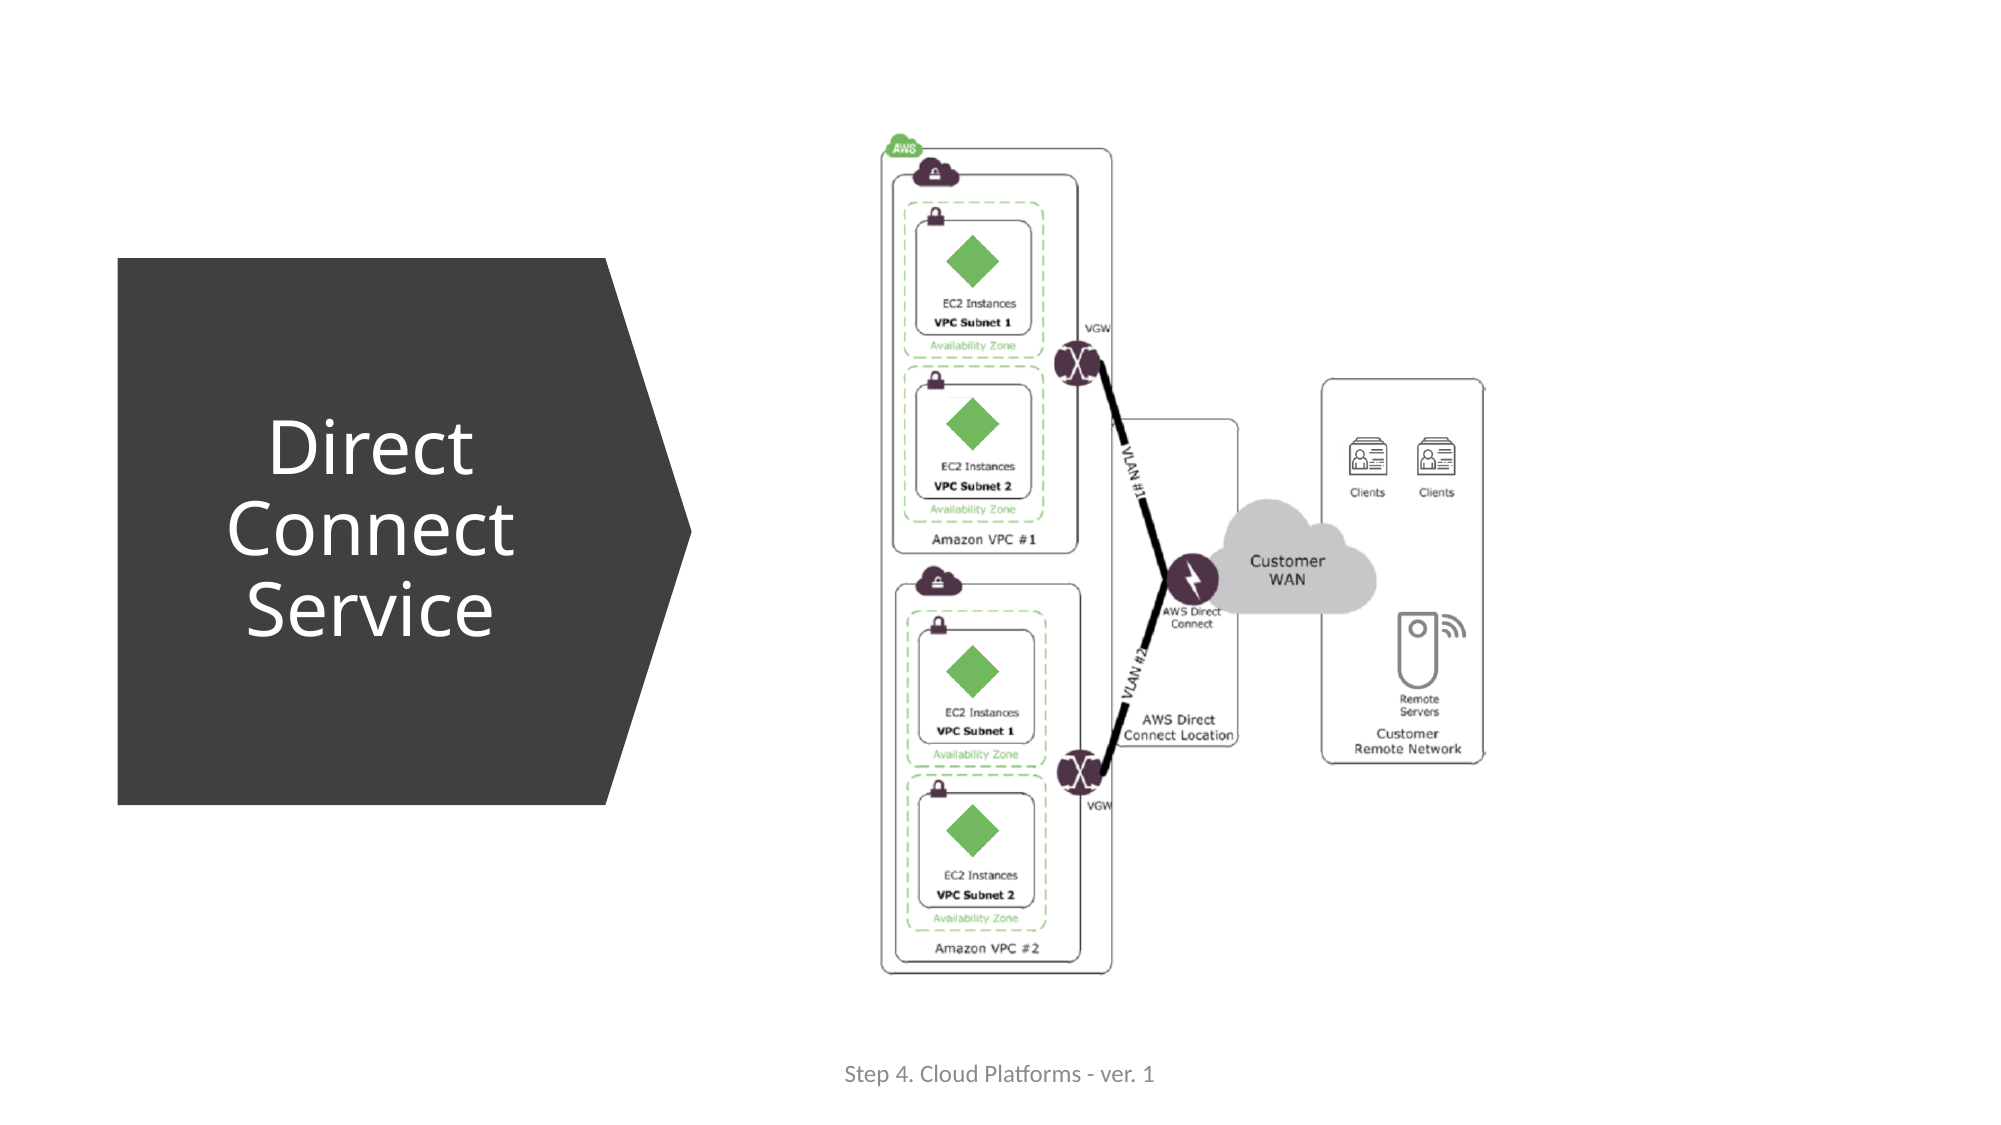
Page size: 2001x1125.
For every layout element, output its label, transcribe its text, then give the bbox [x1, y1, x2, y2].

footer Step 4. Cloud Platforms - ver. 1 [662, 1042, 1338, 1103]
text_box [116, 257, 693, 807]
title Direct Connect Service [145, 322, 596, 741]
picture [807, 125, 1521, 1015]
